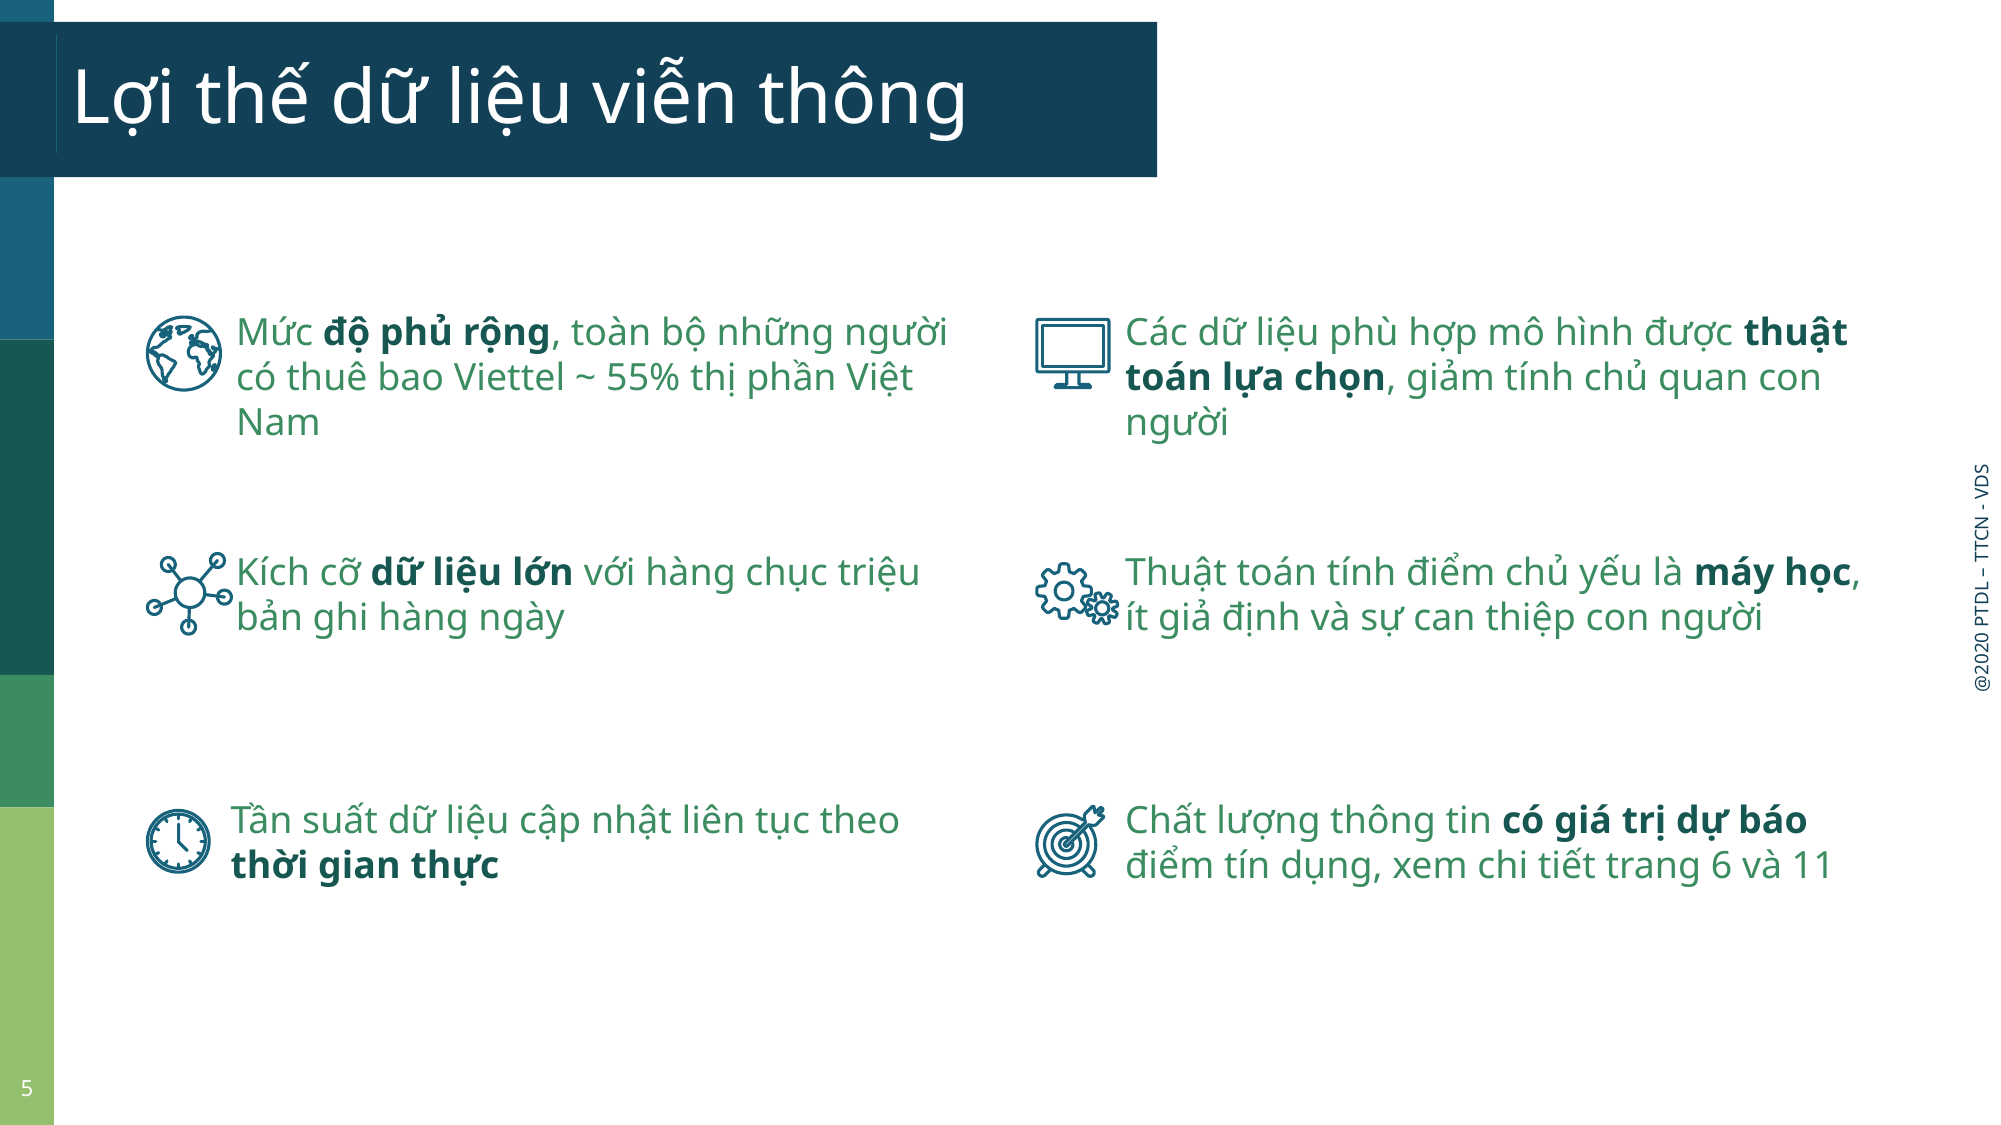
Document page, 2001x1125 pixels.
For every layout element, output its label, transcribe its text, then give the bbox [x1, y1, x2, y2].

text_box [147, 317, 221, 391]
slide_number 5 [0, 1054, 66, 1125]
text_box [147, 810, 210, 873]
text_box Tần suất dữ liệu cập nhật liên tục theo thời gian thực [215, 788, 967, 893]
text_box Thuật toán tính điểm chủ yếu là máy học, ít giả định và sự can thiệp con người [1110, 540, 1879, 646]
text_box Chất lượng thông tin có giá trị dự báo điểm tín dụng, xem chi tiết trang 6 và 11 [1110, 788, 1879, 893]
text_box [1036, 563, 1118, 624]
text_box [1036, 806, 1104, 877]
text_box Kích cỡ dữ liệu lớn với hàng chục triệu bản ghi hàng ngày [221, 540, 966, 646]
text_box Mức độ phủ rộng, toàn bộ những người có thuê bao Viettel ~ 55% thị phần Việt Nam [221, 300, 993, 451]
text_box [1036, 319, 1109, 388]
text_box Các dữ liệu phù hợp mô hình được thuật toán lựa chọn, giảm tính chủ quan con người [1110, 300, 1916, 451]
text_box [147, 553, 232, 635]
text_box Lợi thế dữ liệu viễn thông [57, 40, 1146, 146]
